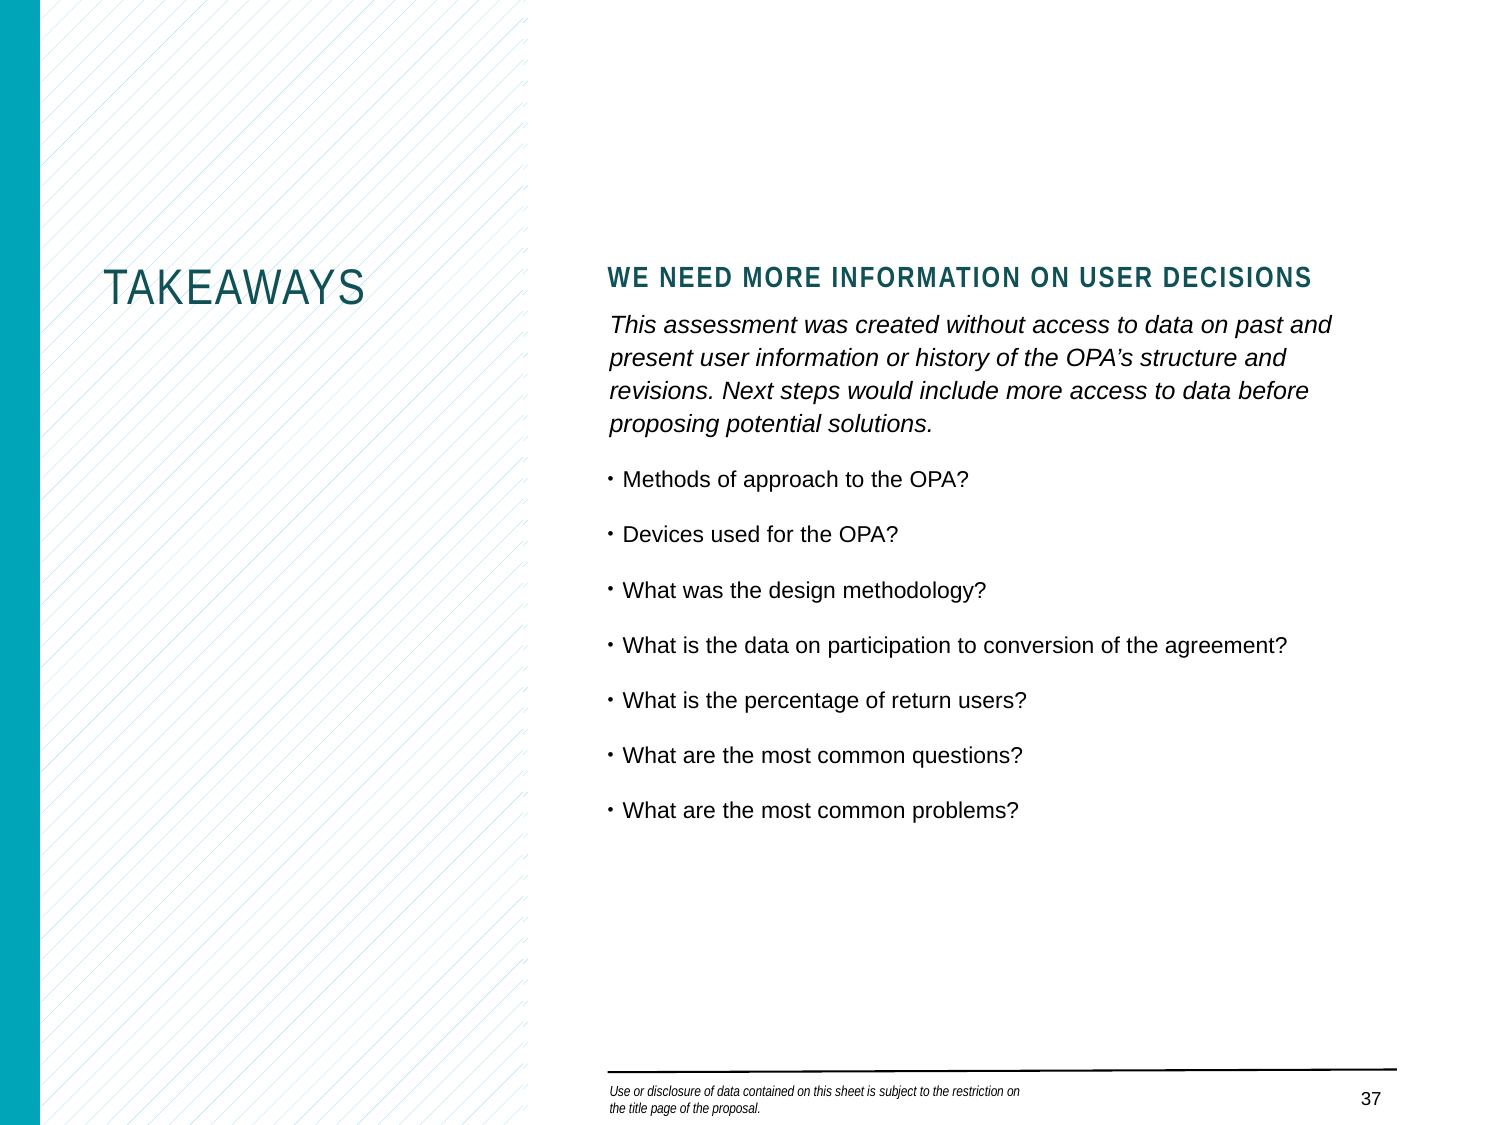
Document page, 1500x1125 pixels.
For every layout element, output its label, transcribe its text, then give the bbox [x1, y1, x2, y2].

list WE NEED MORE INFORMATION ON USER DECISIONS This assessment was created without access to data on past and present user information or history of the OPA’s structure and revisions. Next steps would include more access to data before proposing potential solutions. Methods of approach to the OPA? Devices used for the OPA? What was the design methodology? What is the data on participation to conversion of the agreement? What is the percentage of return users? What are the most common questions? What are the most common problems? [607, 254, 1397, 1014]
text_box [39, 0, 524, 1125]
slide_number 37 [1059, 1070, 1397, 1125]
footer Use or disclosure of data contained on this sheet is subject to the restriction on the title page of the proposal. [607, 1070, 1034, 1125]
title TAKEAWAYS [103, 254, 506, 531]
